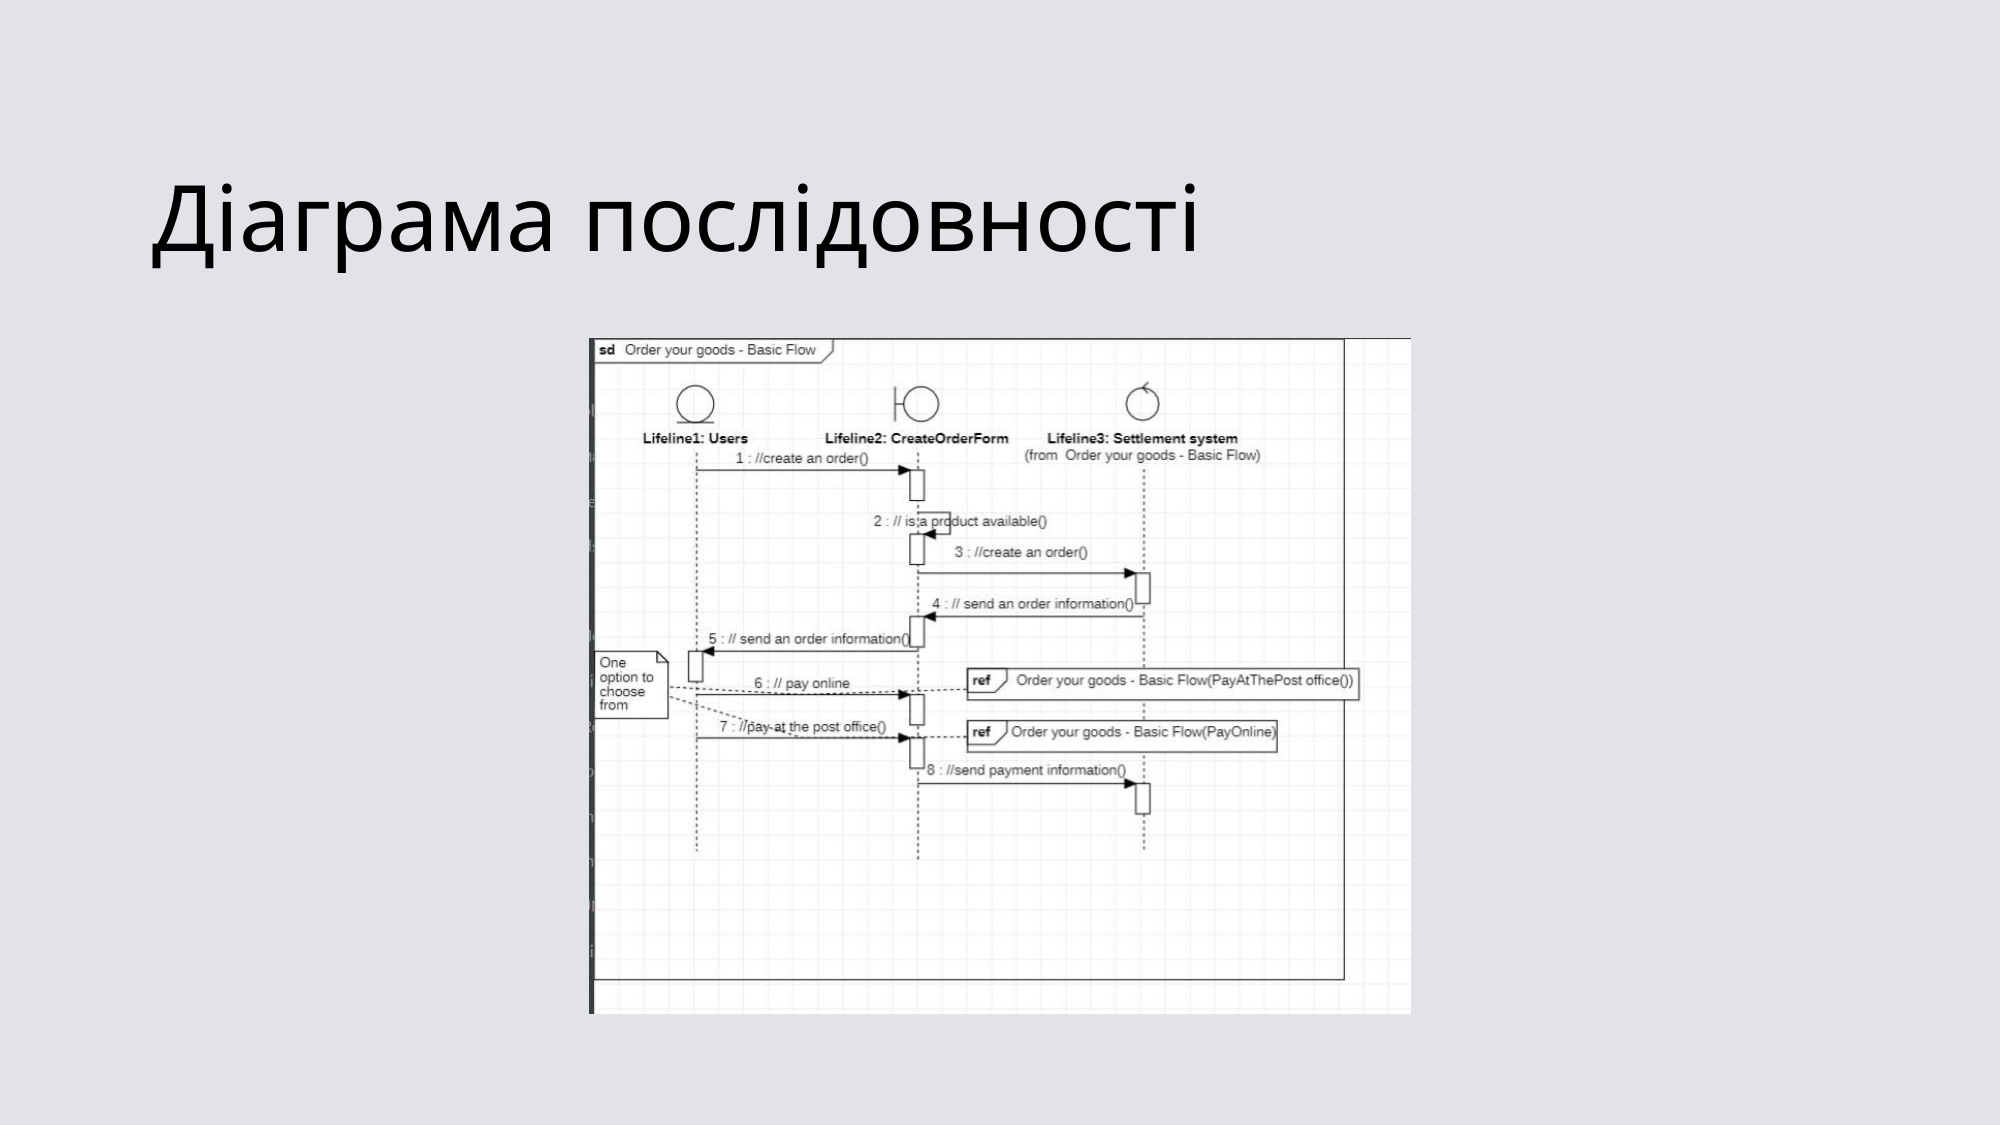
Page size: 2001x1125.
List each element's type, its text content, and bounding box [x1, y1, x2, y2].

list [589, 338, 1411, 1014]
title Діаграма послідовності [137, 95, 1863, 280]
